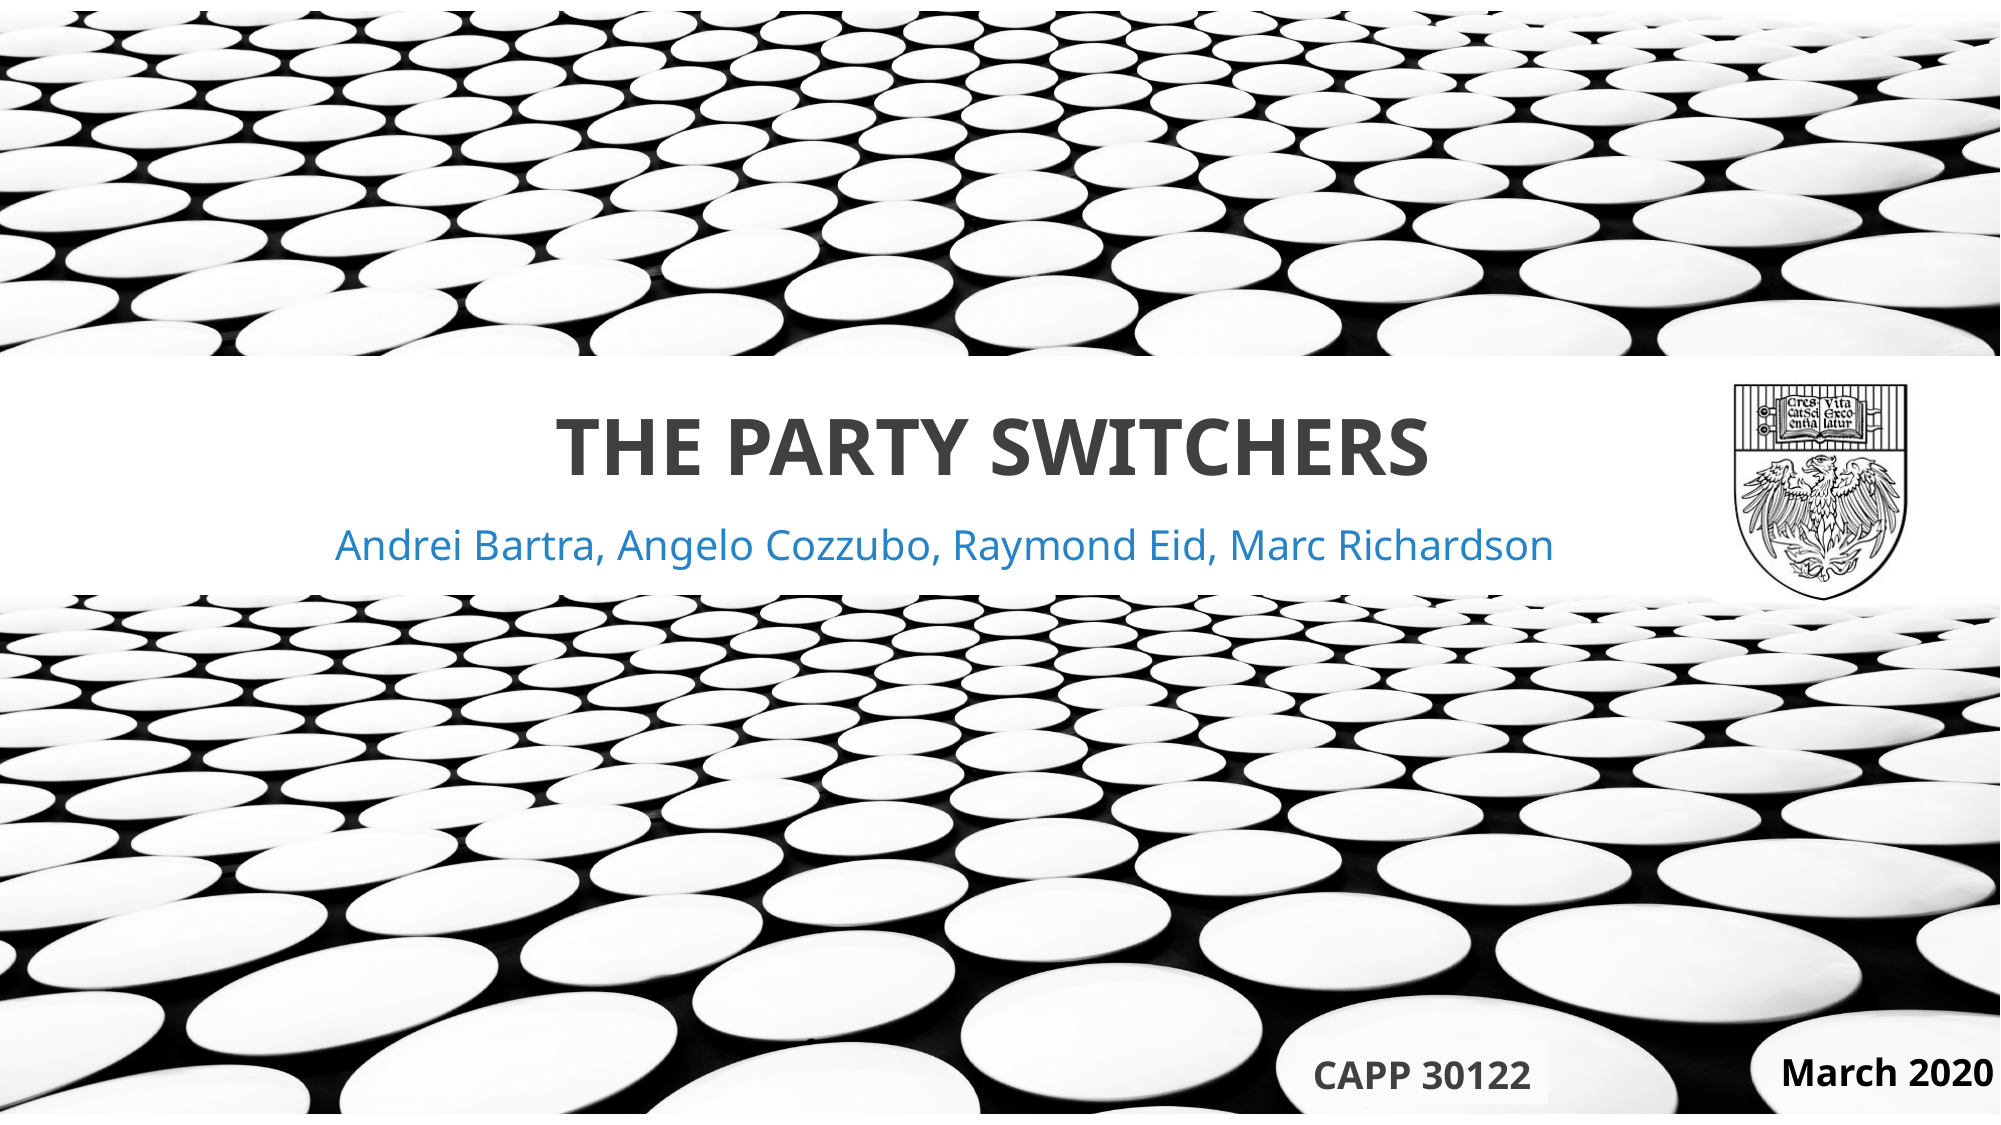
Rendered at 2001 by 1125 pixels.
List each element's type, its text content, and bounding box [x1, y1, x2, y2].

title The Party Switchers [540, 380, 1460, 499]
picture [0, 380, 2000, 1114]
picture [0, 10, 2000, 357]
text_box Andrei Bartra, Angelo Cozzubo, Raymond Eid, Marc Richardson [320, 506, 1674, 588]
